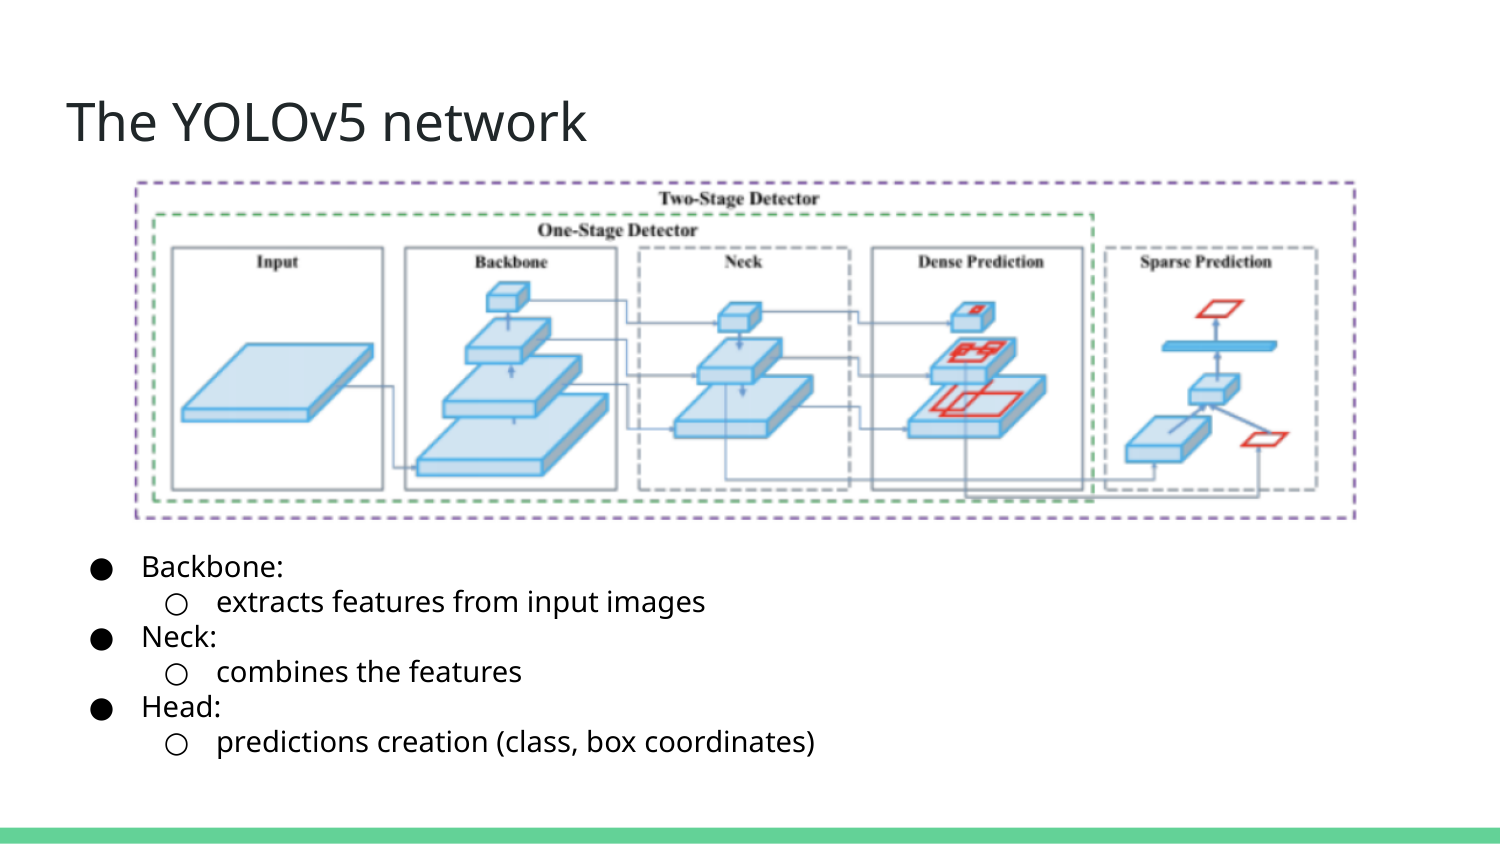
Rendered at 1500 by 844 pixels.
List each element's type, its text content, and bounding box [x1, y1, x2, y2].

picture [127, 166, 1373, 534]
text_box Backbone: extracts features from input images Neck: combines the features Head: predictions creation (class, box coordinates) [51, 533, 1449, 774]
title The YOLOv5 network [51, 72, 1449, 167]
